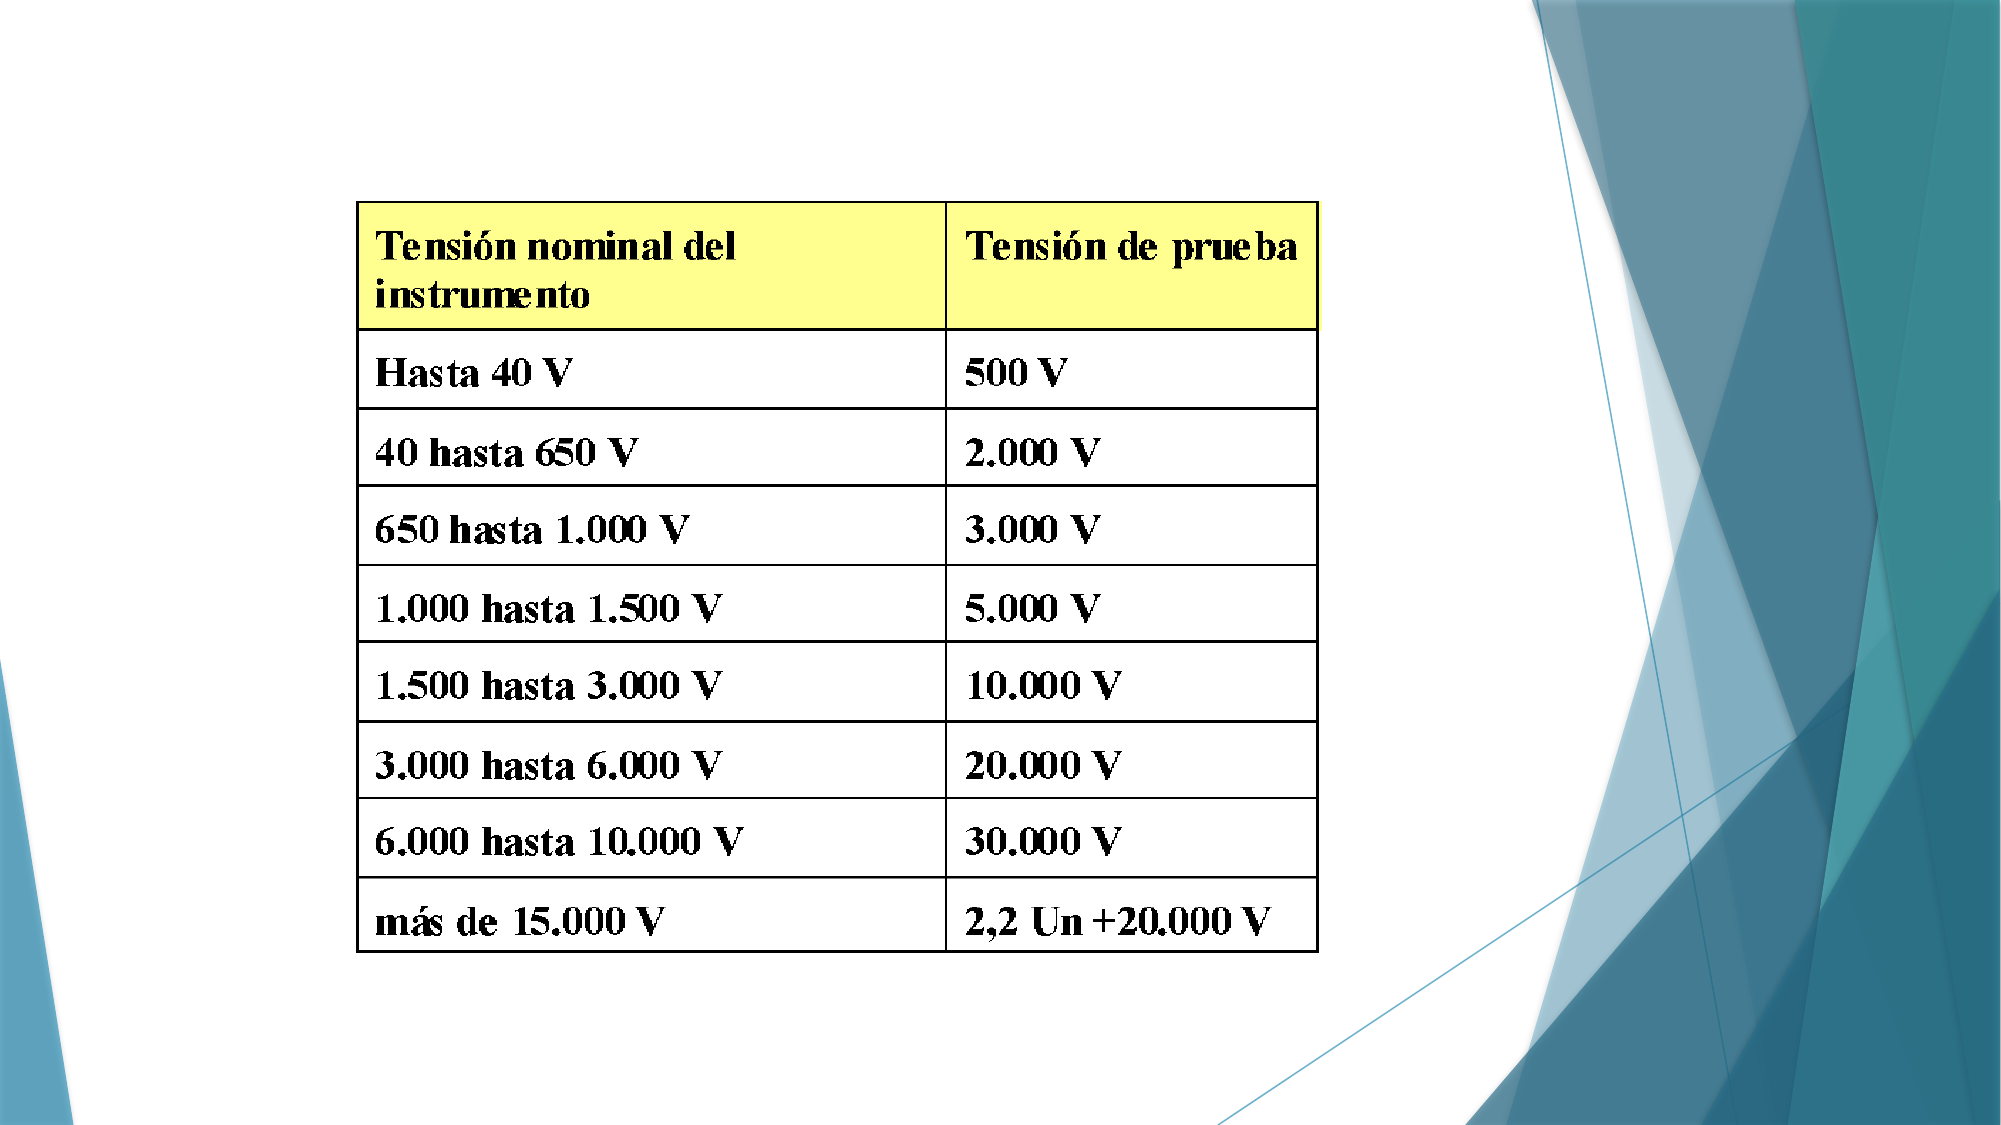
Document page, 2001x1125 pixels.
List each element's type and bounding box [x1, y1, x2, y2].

picture [322, 201, 1382, 996]
